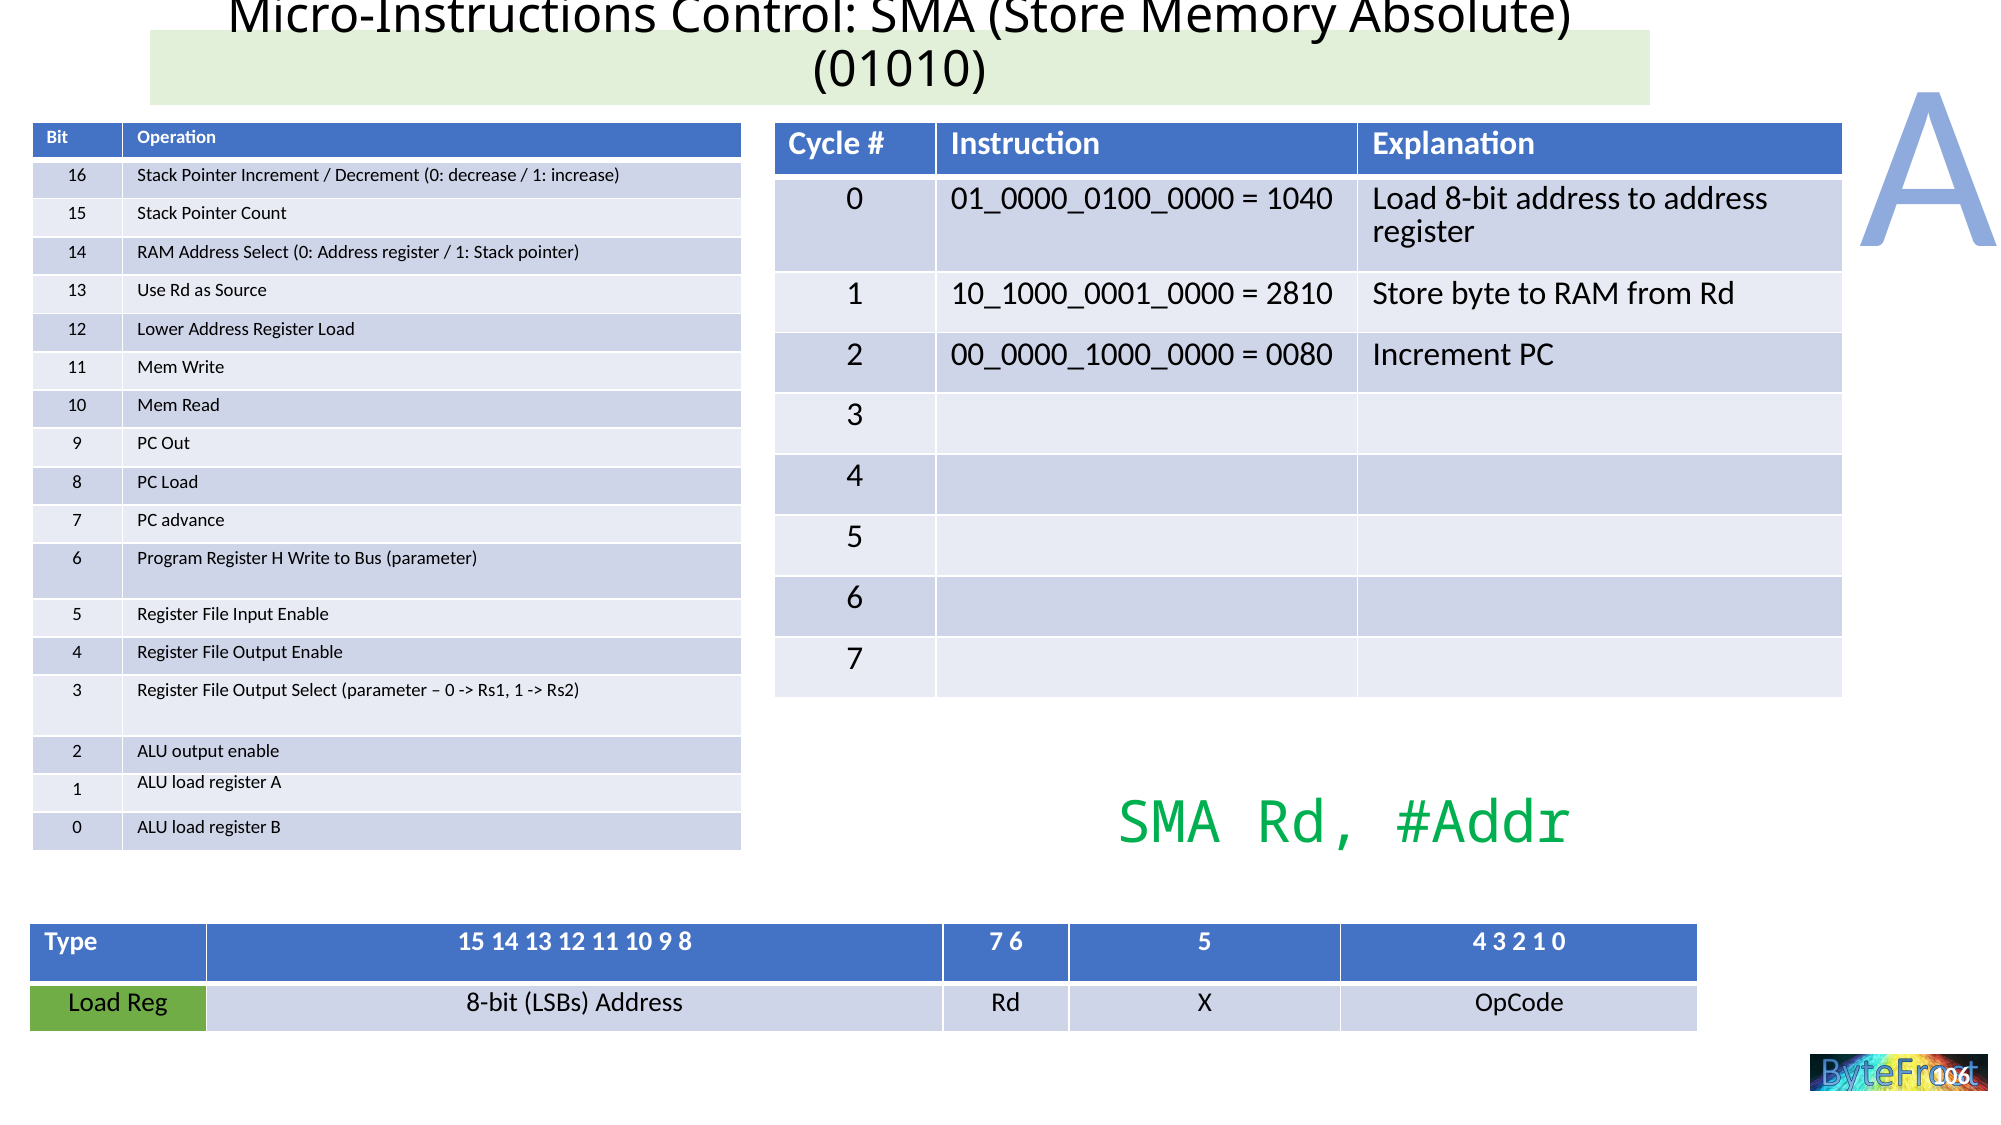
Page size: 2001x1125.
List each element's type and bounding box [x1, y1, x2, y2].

table_cell [937, 333, 1357, 392]
table_cell [33, 676, 122, 735]
table_cell [123, 314, 741, 351]
table_header [1341, 924, 1697, 981]
table_cell [33, 813, 122, 850]
text_box [1535, 1044, 1986, 1105]
table_cell [33, 638, 122, 674]
table_cell [123, 468, 741, 504]
table_header [1070, 924, 1340, 981]
title [150, 29, 1650, 105]
table_cell [775, 638, 935, 697]
table_cell [33, 468, 122, 504]
text_box [1844, 0, 2000, 303]
table_cell [1358, 273, 1842, 332]
table_cell [207, 986, 942, 1031]
table_cell [937, 516, 1357, 575]
table_header [123, 123, 741, 157]
table_header [1358, 123, 1842, 174]
table_cell [33, 775, 122, 811]
table_cell [33, 600, 122, 636]
table_cell [123, 429, 741, 466]
table_header [33, 123, 122, 157]
table_cell [30, 986, 206, 1031]
table_cell [937, 638, 1357, 697]
table_header [30, 924, 206, 981]
table_cell [775, 394, 935, 453]
table_cell [123, 737, 741, 773]
table_cell [1358, 333, 1842, 392]
text_box [1066, 776, 1587, 862]
table_cell [937, 455, 1357, 514]
table_cell [33, 238, 122, 274]
table_cell [123, 276, 741, 313]
table_cell [123, 600, 741, 636]
table_cell [33, 737, 122, 773]
table_cell [33, 391, 122, 427]
table_cell [775, 273, 935, 332]
table_cell [1070, 986, 1340, 1031]
table_cell [944, 986, 1068, 1031]
table_cell [123, 775, 741, 811]
table_header [207, 924, 942, 981]
table_cell [937, 394, 1357, 453]
table_cell [775, 333, 935, 392]
table_cell [1358, 180, 1842, 271]
table_header [944, 924, 1068, 981]
table_cell [775, 180, 935, 271]
table_cell [1358, 455, 1842, 514]
table_cell [1341, 986, 1697, 1031]
table_cell [33, 276, 122, 313]
table_cell [1358, 638, 1842, 697]
table_cell [123, 544, 741, 598]
table_header [937, 123, 1357, 174]
table_cell [937, 180, 1357, 271]
table_cell [1358, 394, 1842, 453]
table_cell [1358, 577, 1842, 636]
picture [1810, 1054, 1988, 1091]
table_cell [33, 314, 122, 351]
table_cell [775, 516, 935, 575]
table_cell [937, 577, 1357, 636]
table_cell [775, 455, 935, 514]
table_cell [123, 813, 741, 850]
table_cell [123, 676, 741, 735]
table_cell [775, 577, 935, 636]
table_cell [123, 199, 741, 236]
table_cell [123, 391, 741, 427]
table_cell [33, 163, 122, 198]
table_cell [33, 353, 122, 389]
table_cell [33, 429, 122, 466]
table_cell [33, 544, 122, 598]
table_cell [123, 353, 741, 389]
table_cell [33, 506, 122, 542]
table_cell [123, 238, 741, 274]
table_cell [123, 638, 741, 674]
table_cell [33, 199, 122, 236]
table_header [775, 123, 935, 174]
table_cell [1358, 516, 1842, 575]
table_cell [937, 273, 1357, 332]
table_cell [123, 506, 741, 542]
table_cell [123, 163, 741, 198]
